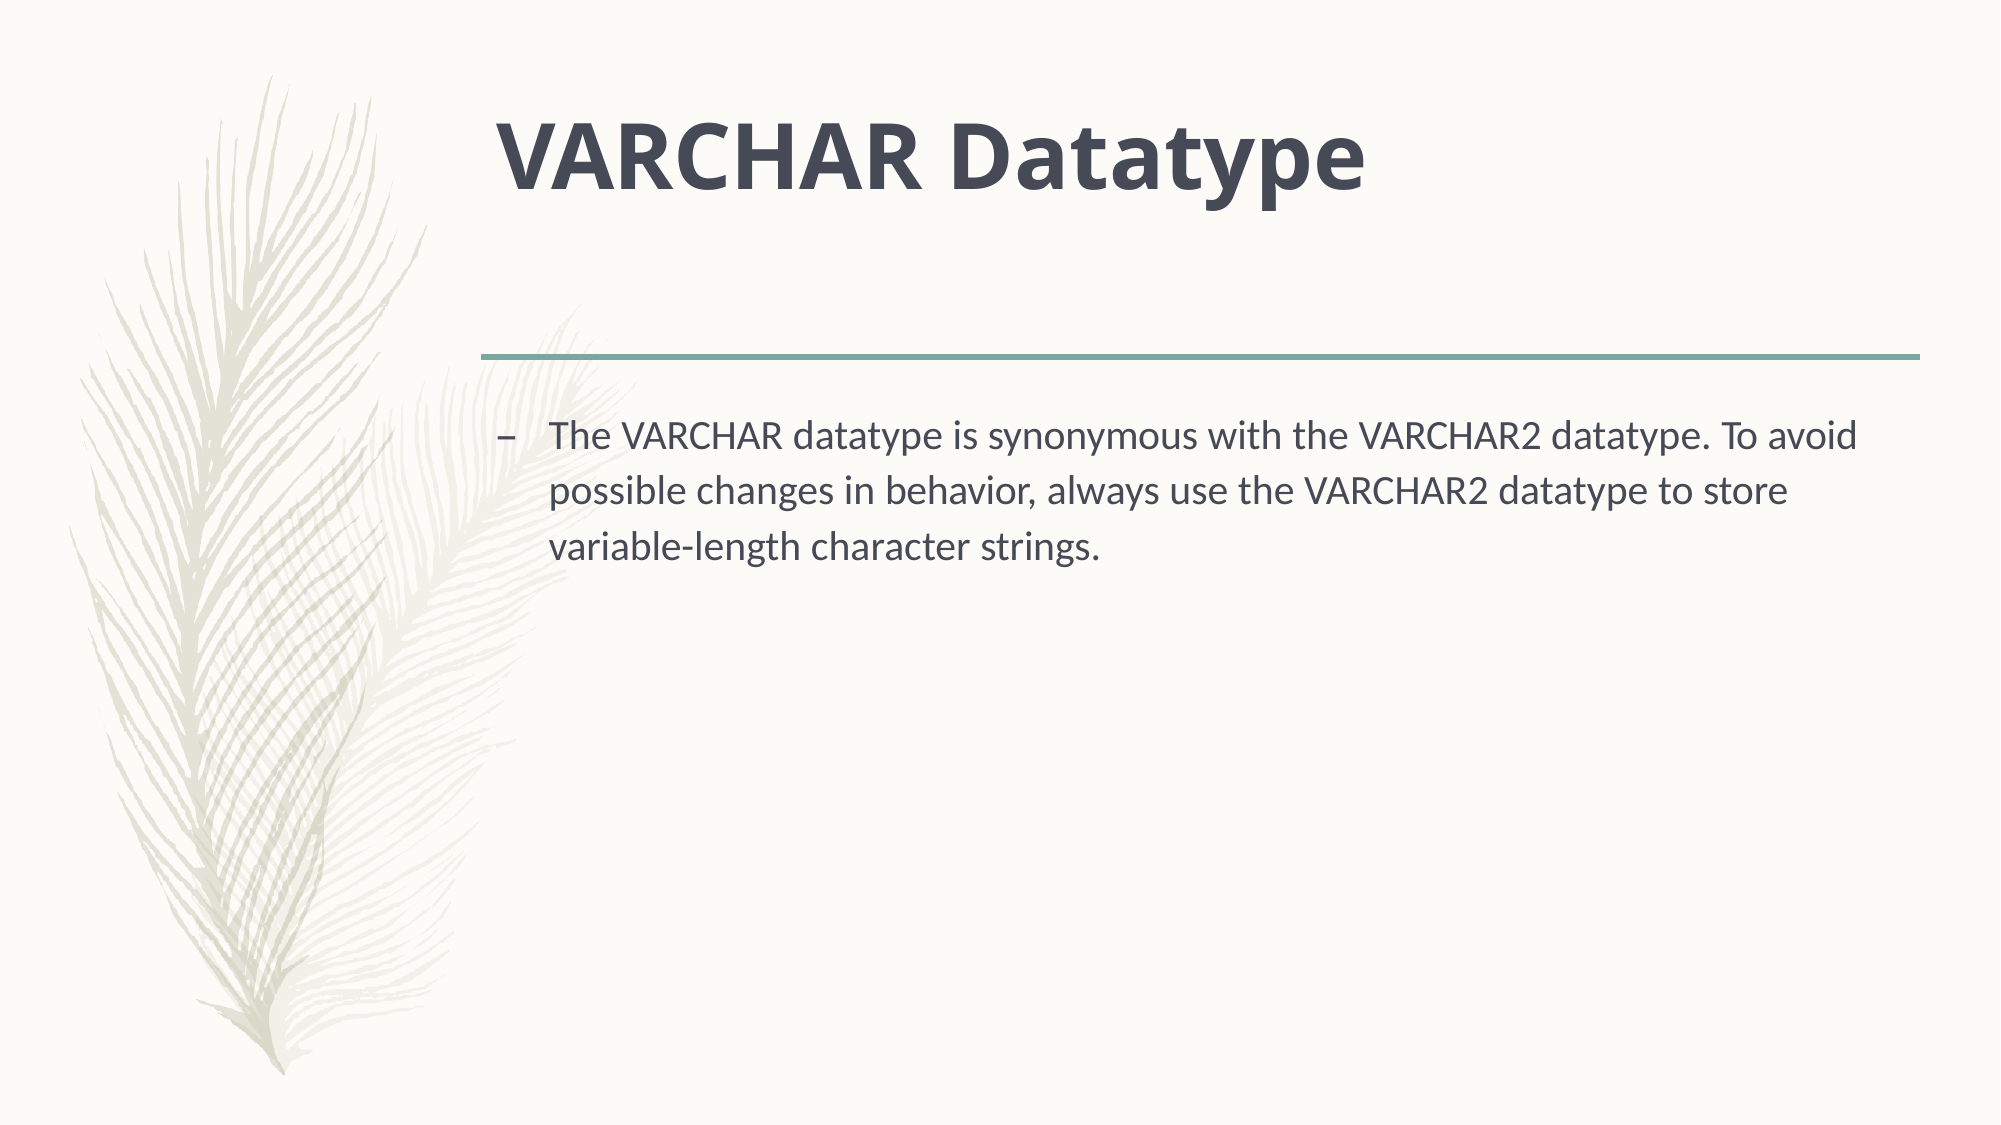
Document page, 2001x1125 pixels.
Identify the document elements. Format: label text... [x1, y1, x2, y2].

title VARCHAR Datatype [494, 96, 1381, 287]
picture [69, 70, 638, 1076]
text_box – The VARCHAR datatype is synonymous with the VARCHAR2 datatype. To avoid possible changes in behavior, always use the VARCHAR2 datatype to store variable-length character strings. [494, 400, 1866, 569]
